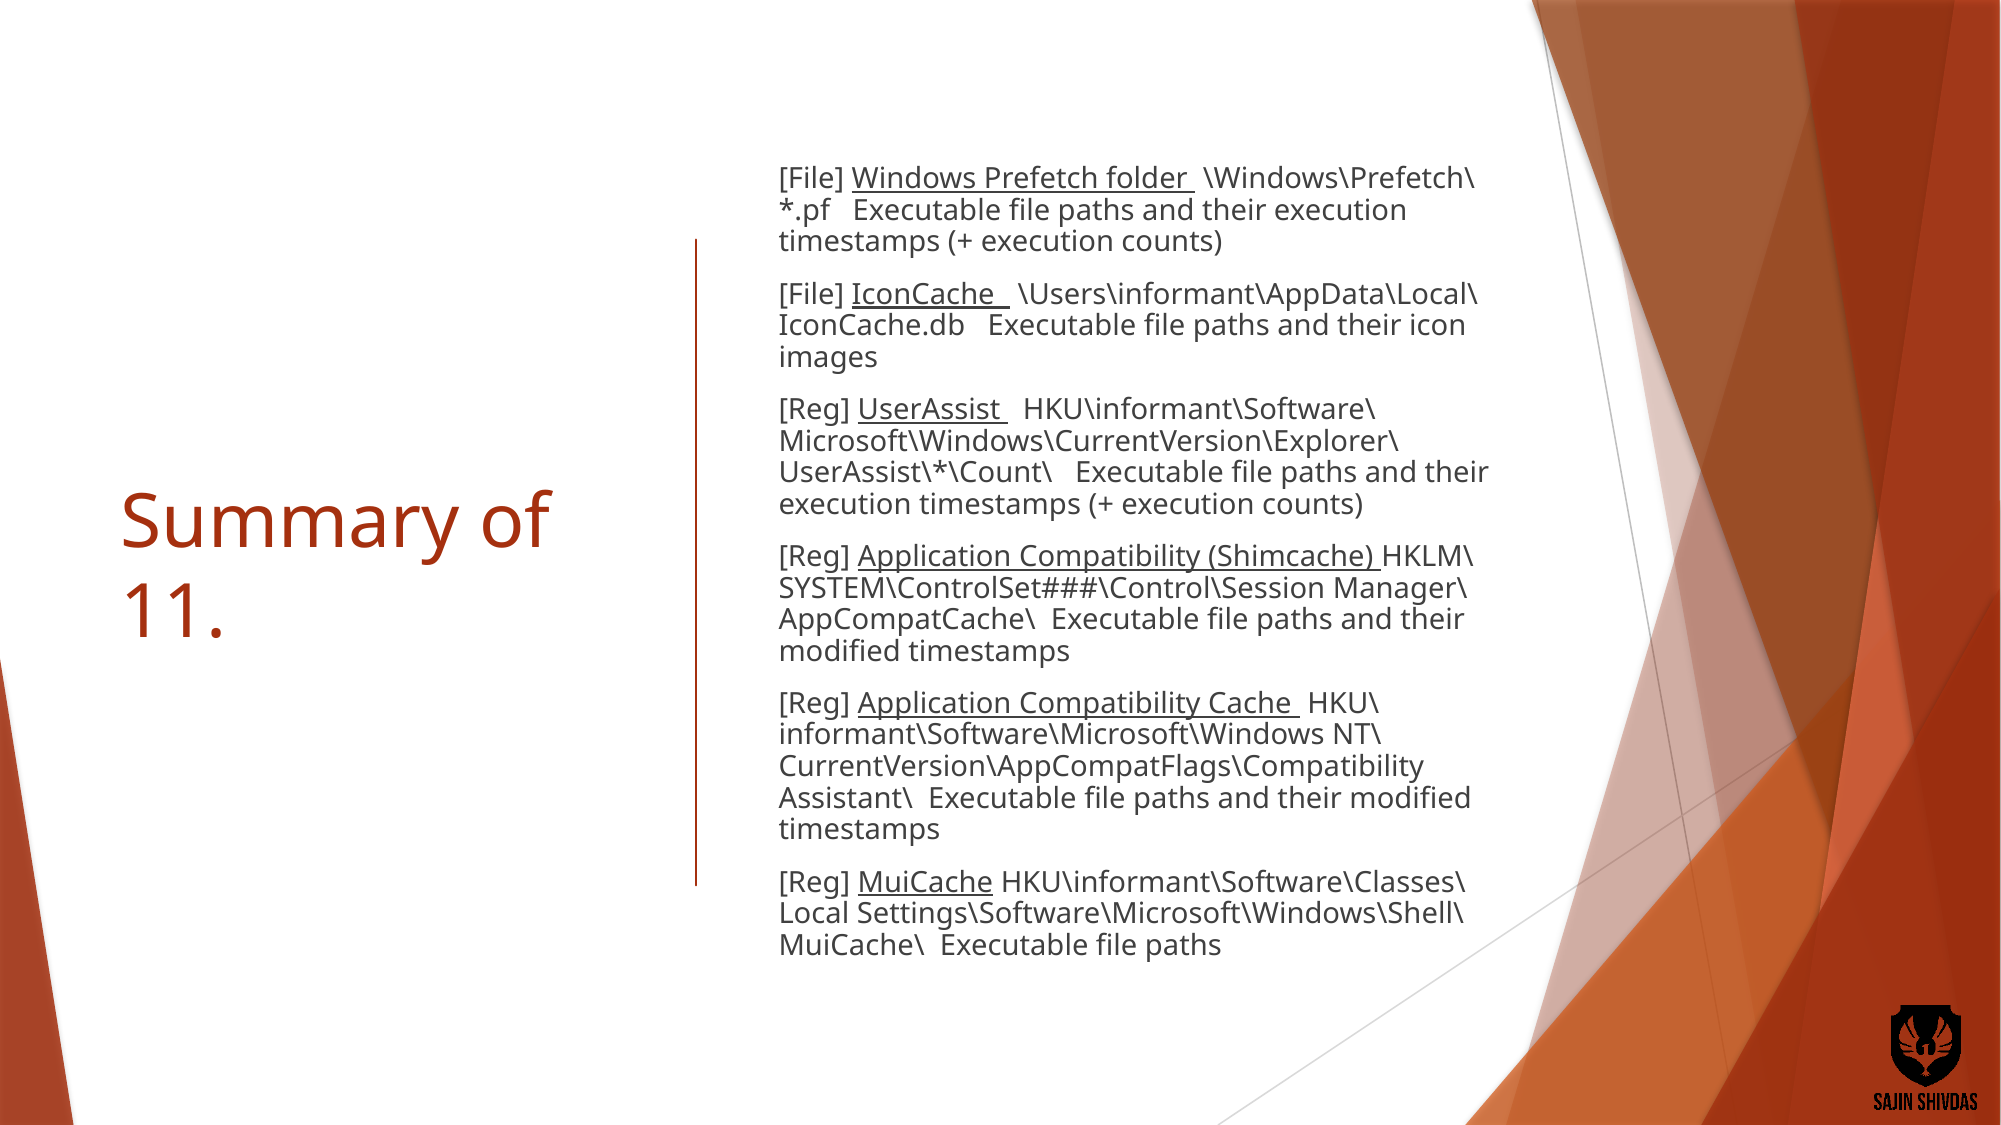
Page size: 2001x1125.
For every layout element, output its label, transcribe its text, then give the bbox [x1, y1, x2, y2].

picture [1862, 994, 1992, 1124]
title Summary of 11. [105, 133, 658, 991]
list [File] Windows Prefetch folder \Windows\Prefetch\*.pf Executable file paths and their execution timestamps (+ execution counts) [File] IconCache \Users\informant\AppData\Local\IconCache.db Executable file paths and their icon images [Reg] UserAssist HKU\informant\Software\Microsoft\Windows\CurrentVersion\Explorer\UserAssist\*\Count\ Executable file paths and their execution timestamps (+ execution counts) [Reg] Application Compatibility (Shimcache) HKLM\SYSTEM\ControlSet###\Control\Session Manager\AppCompatCache\ Executable file paths and their modified timestamps [Reg] Application Compatibility Cache HKU\informant\Software\Microsoft\Windows NT\CurrentVersion\AppCompatFlags\Compatibility Assistant\ Executable file paths and their modified timestamps [Reg] MuiCache HKU\informant\Software\Classes\Local Settings\Software\Microsoft\Windows\Shell\MuiCache\ Executable file paths [763, 133, 1522, 991]
